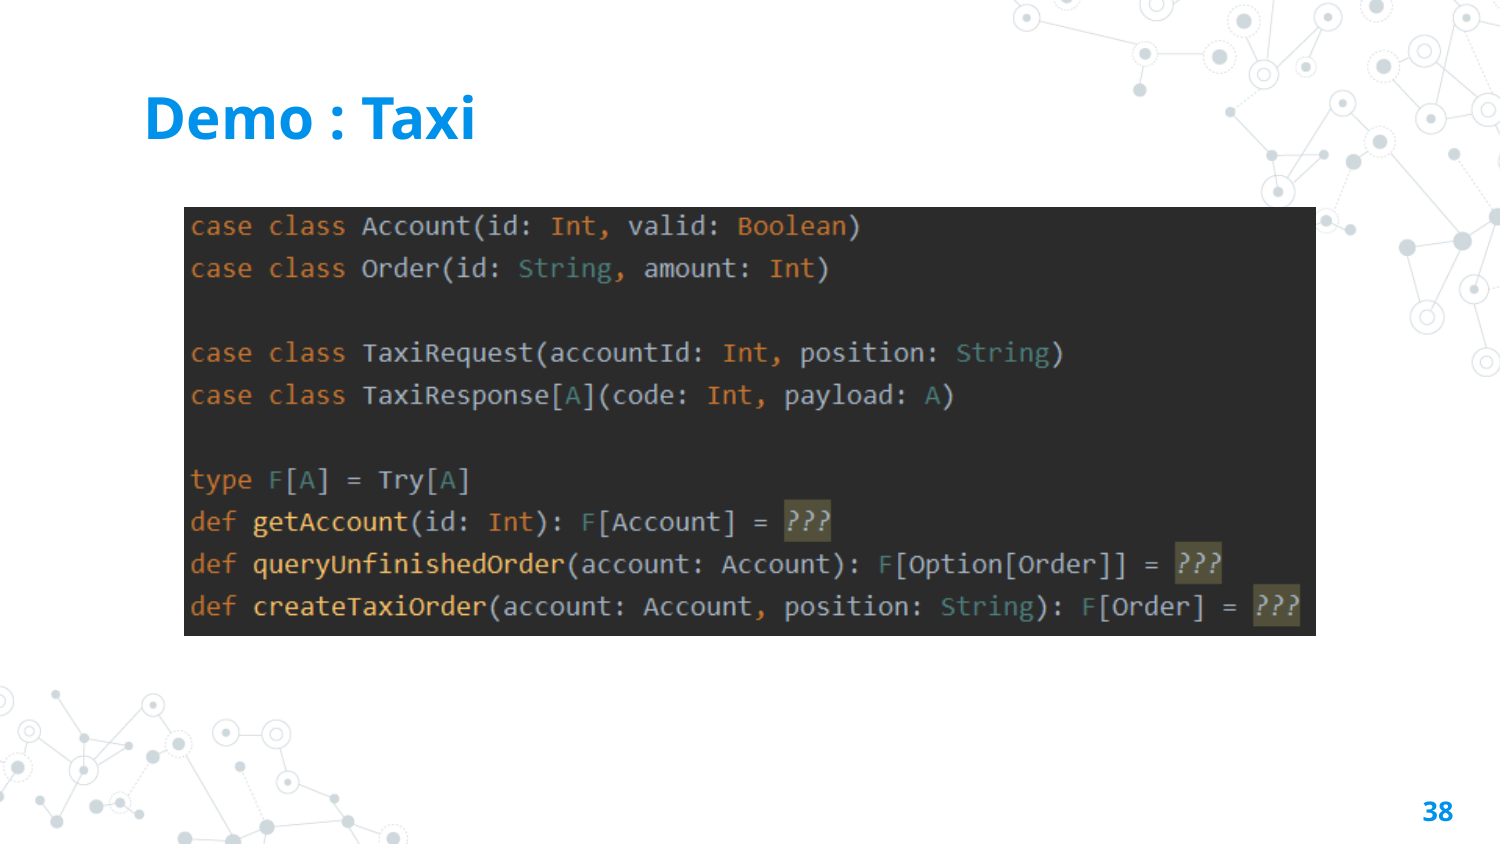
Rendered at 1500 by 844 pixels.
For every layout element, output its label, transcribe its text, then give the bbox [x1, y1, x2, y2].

title Demo : Taxi [128, 50, 1372, 166]
slide_number 38 [1378, 779, 1469, 844]
picture [0, 0, 1500, 844]
